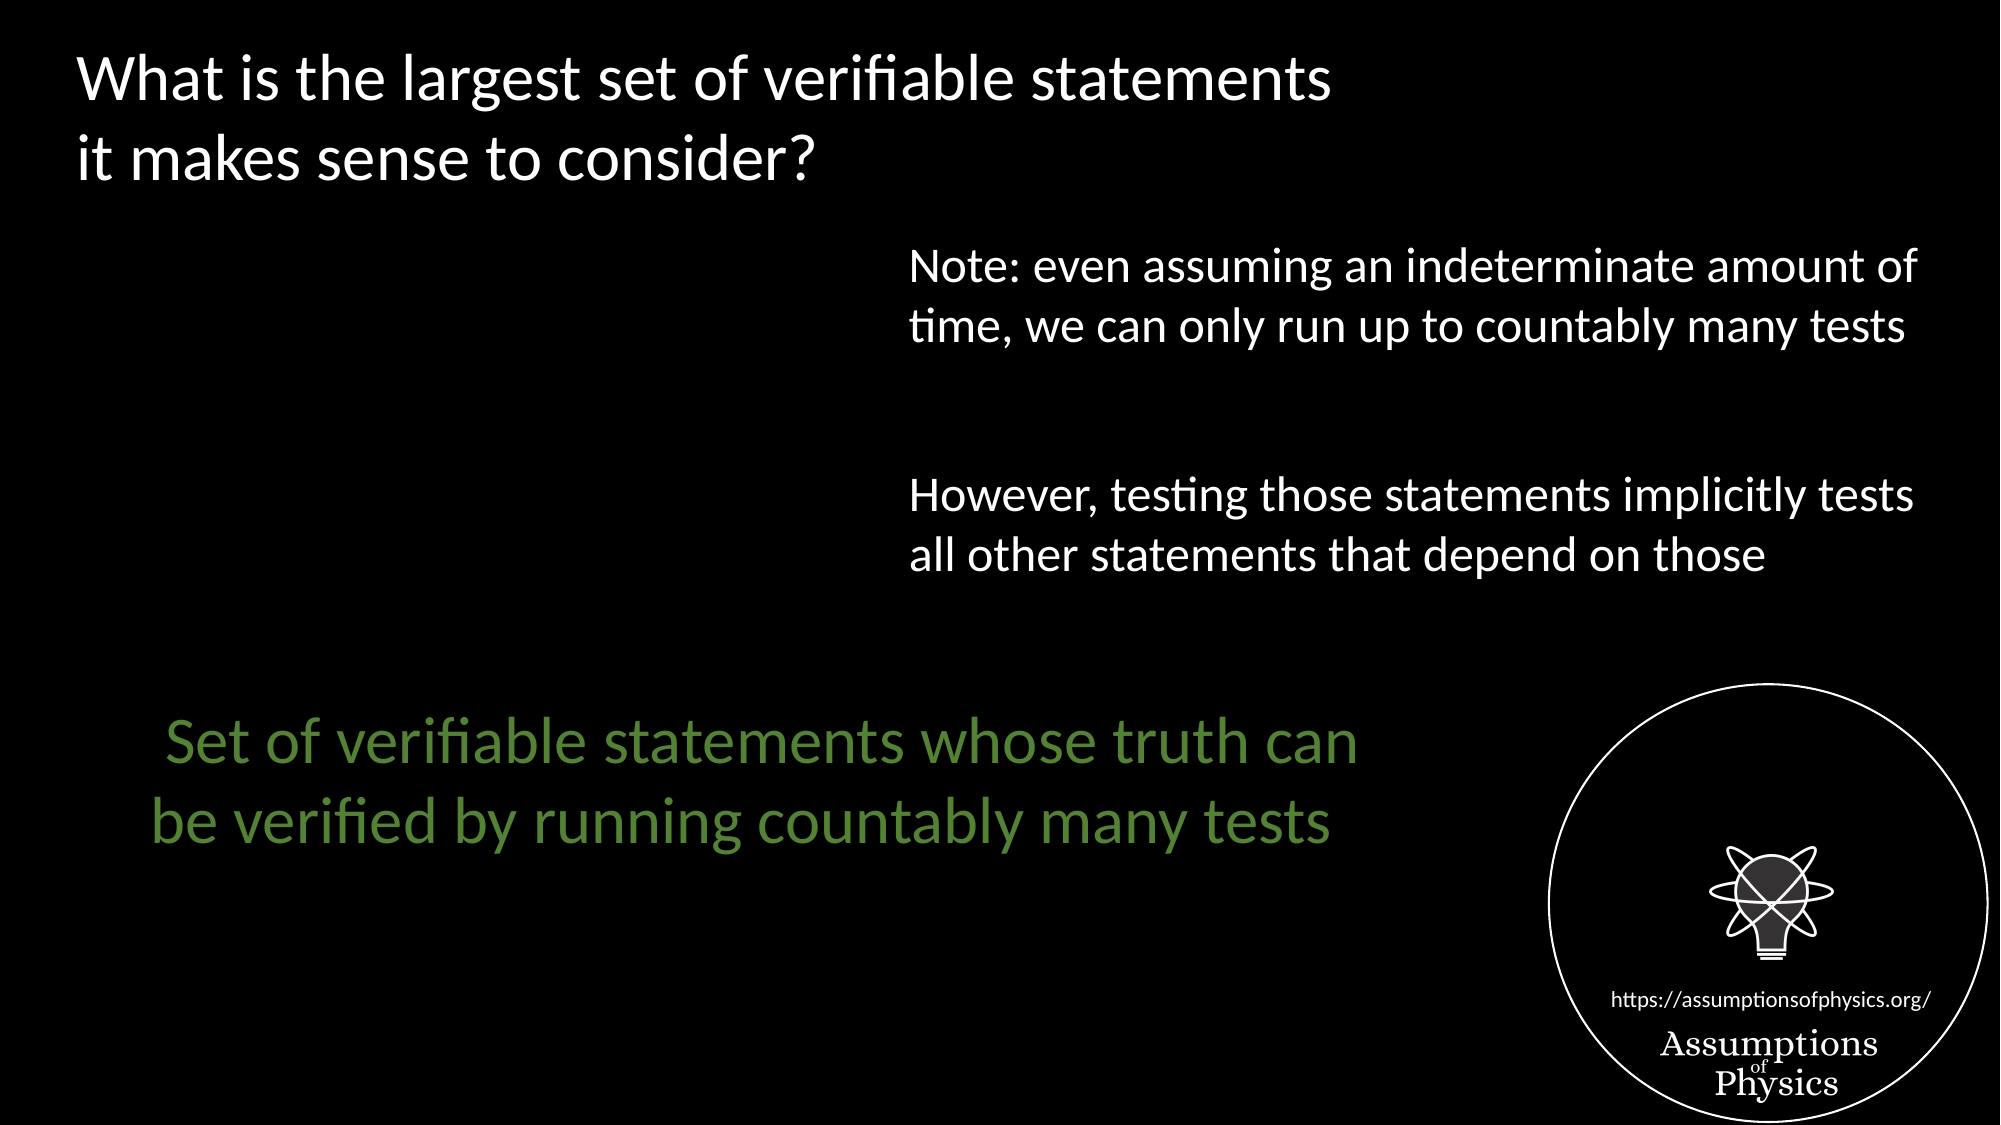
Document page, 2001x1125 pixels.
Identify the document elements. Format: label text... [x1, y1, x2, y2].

picture [1709, 846, 1834, 960]
text_box However, testing those statements implicitly tests all other statements that depend on those [894, 453, 1948, 589]
picture [1660, 1029, 1877, 1103]
text_box Note: even assuming an indeterminate amount of time, we can only run up to countably many tests [893, 225, 1948, 361]
text_box What is the largest set of verifiable statements it makes sense to consider? [61, 26, 1349, 201]
